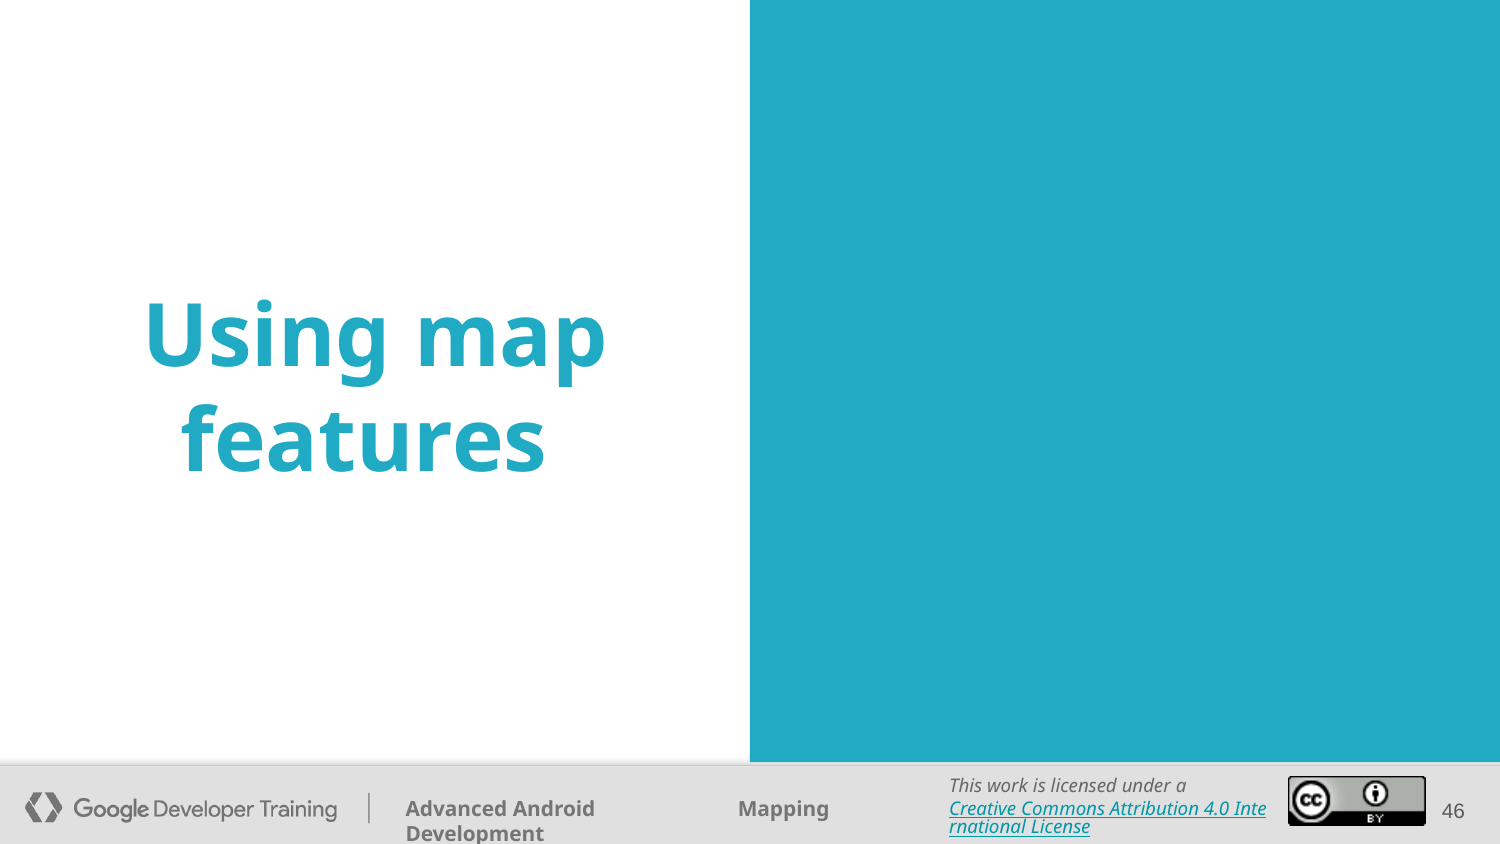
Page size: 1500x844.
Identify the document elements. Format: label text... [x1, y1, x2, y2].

slide_number ‹#› [1389, 777, 1480, 842]
picture [0, 0, 1500, 844]
title Using map features [43, 166, 708, 505]
